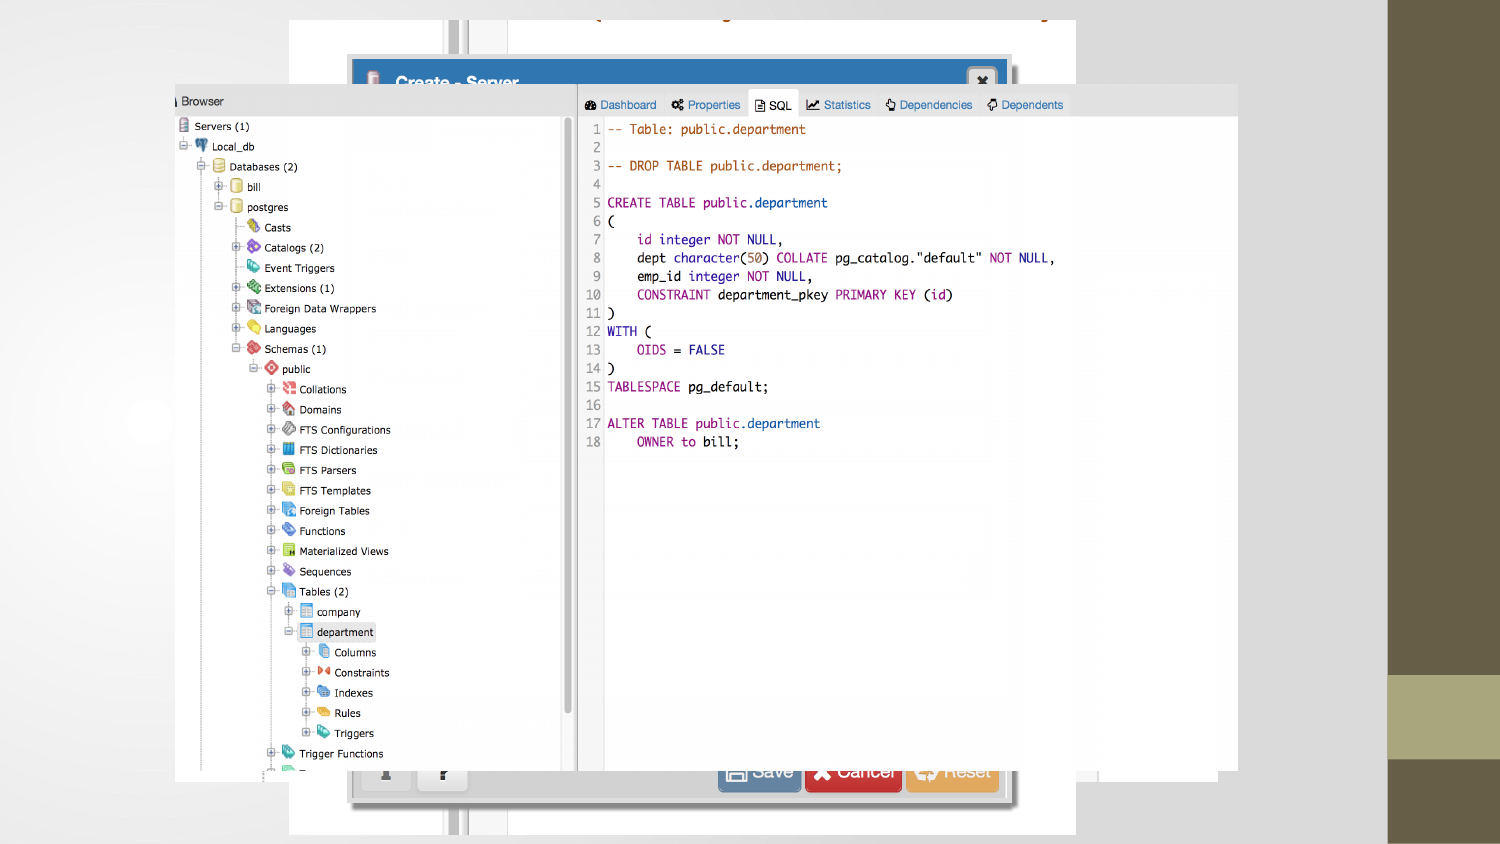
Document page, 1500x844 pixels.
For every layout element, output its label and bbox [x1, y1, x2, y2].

list [174, 774, 286, 782]
picture [174, 19, 1238, 836]
